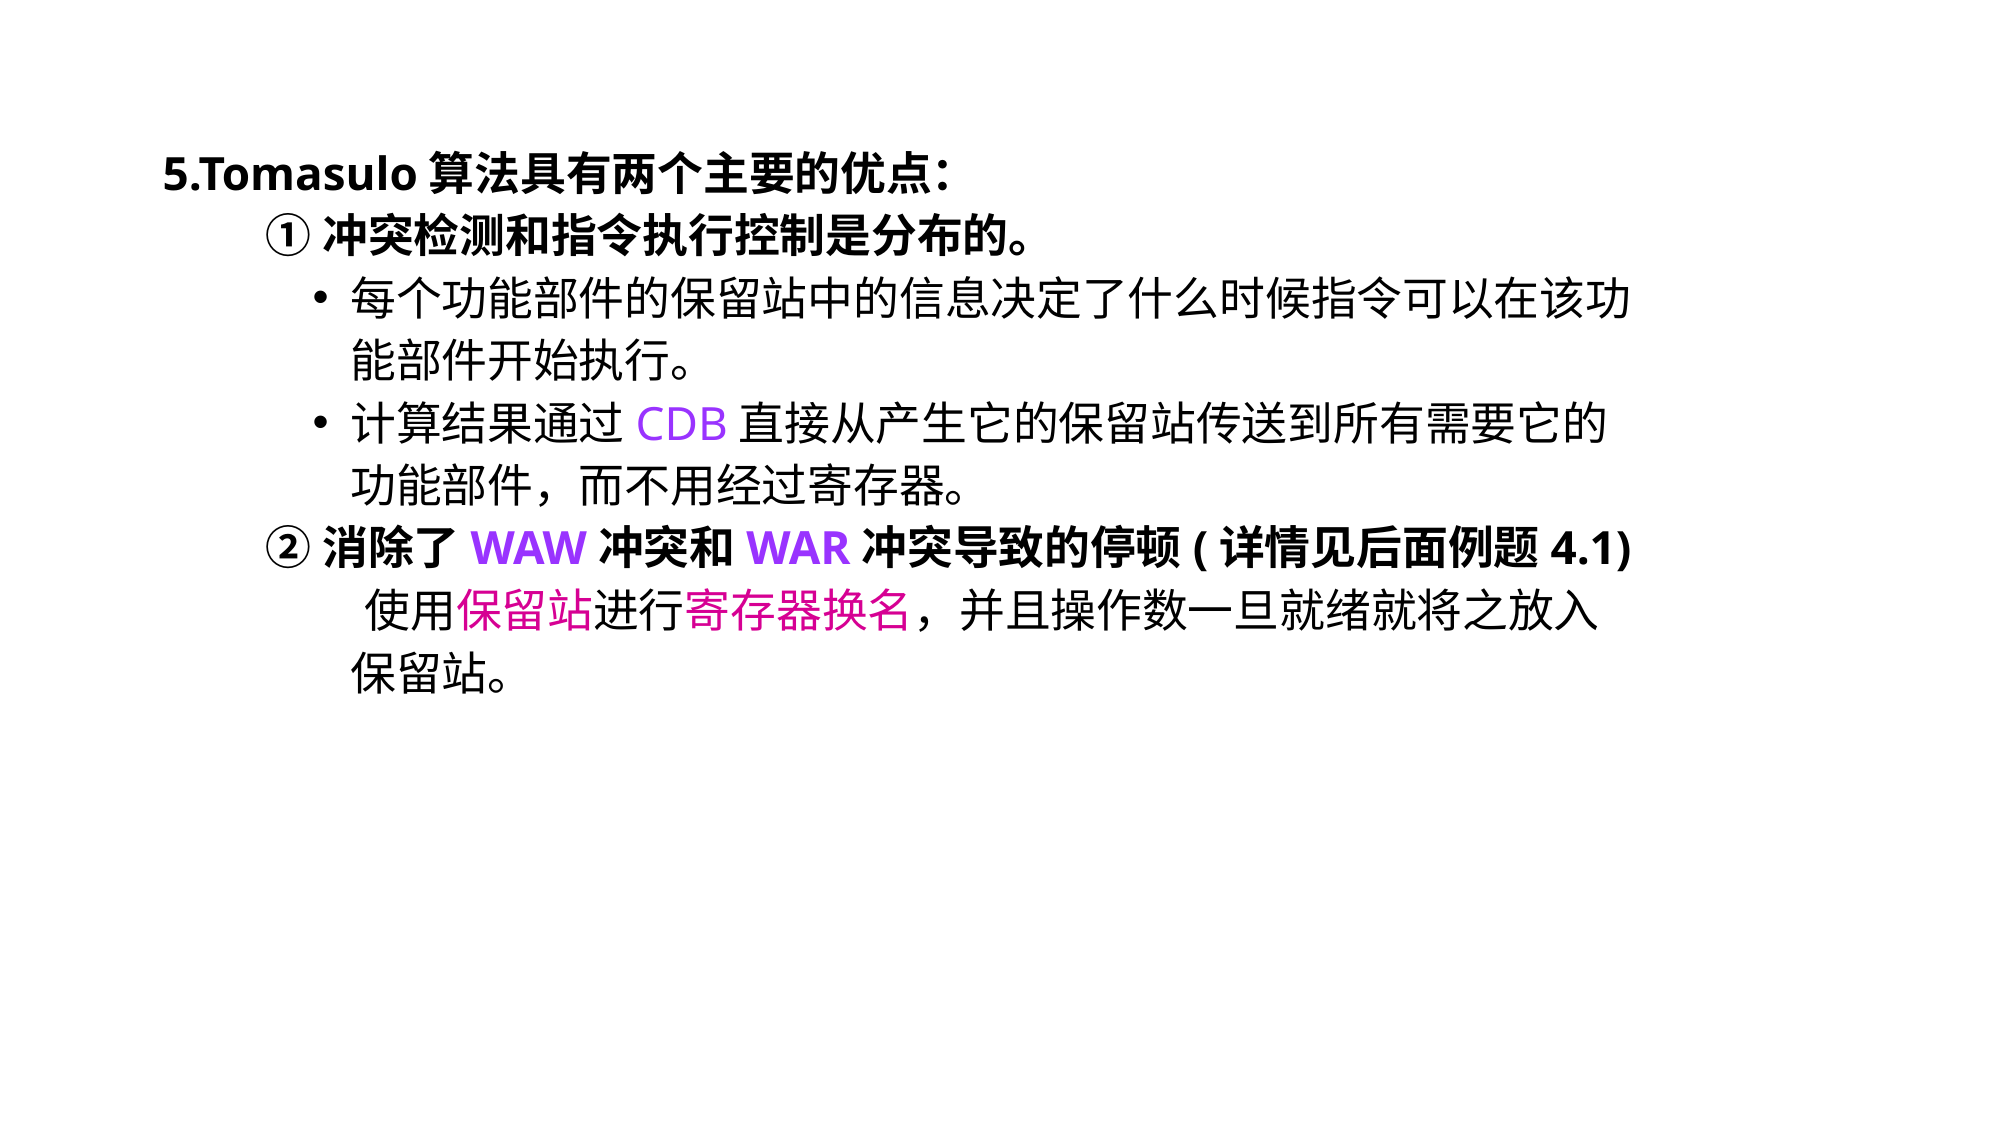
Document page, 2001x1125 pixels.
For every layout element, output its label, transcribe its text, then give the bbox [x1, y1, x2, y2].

list 5.Tomasulo算法具有两个主要的优点： ①冲突检测和指令执行控制是分布的。 每个功能部件的保留站中的信息决定了什么时候指令可以在该功能部件开始执行。 计算结果通过CDB直接从产生它的保留站传送到所有需要它的功能部件，而不用经过寄存器。 ②消除了WAW冲突和WAR冲突导致的停顿(详情见后面例题4.1) 使用保留站进行寄存器换名，并且操作数一旦就绪就将之放入保留站。 [147, 129, 1648, 1028]
